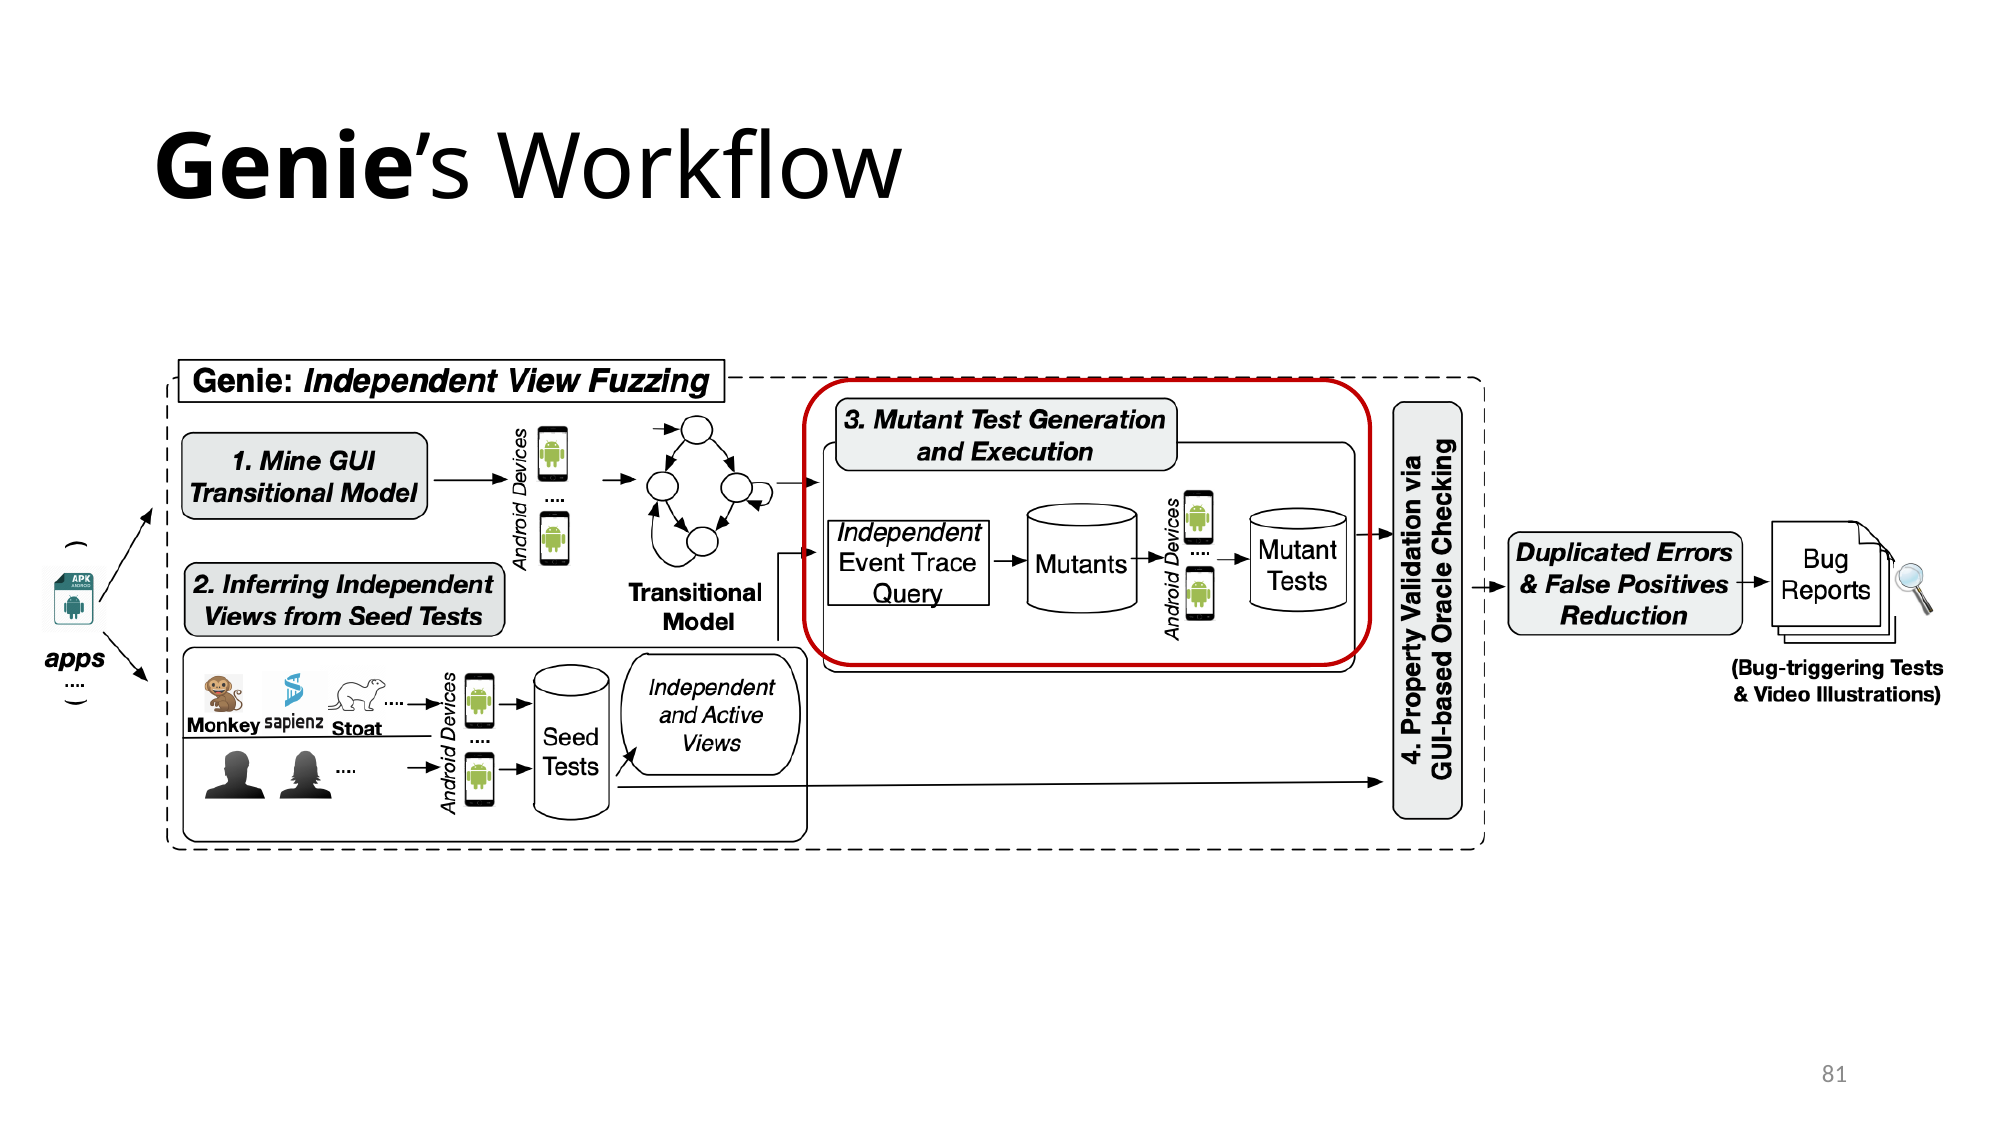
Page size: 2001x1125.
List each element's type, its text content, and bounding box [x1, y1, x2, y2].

slide_number 81 [1412, 1042, 1863, 1103]
title Genie’s Workflow [137, 59, 1863, 278]
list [12, 319, 1976, 876]
